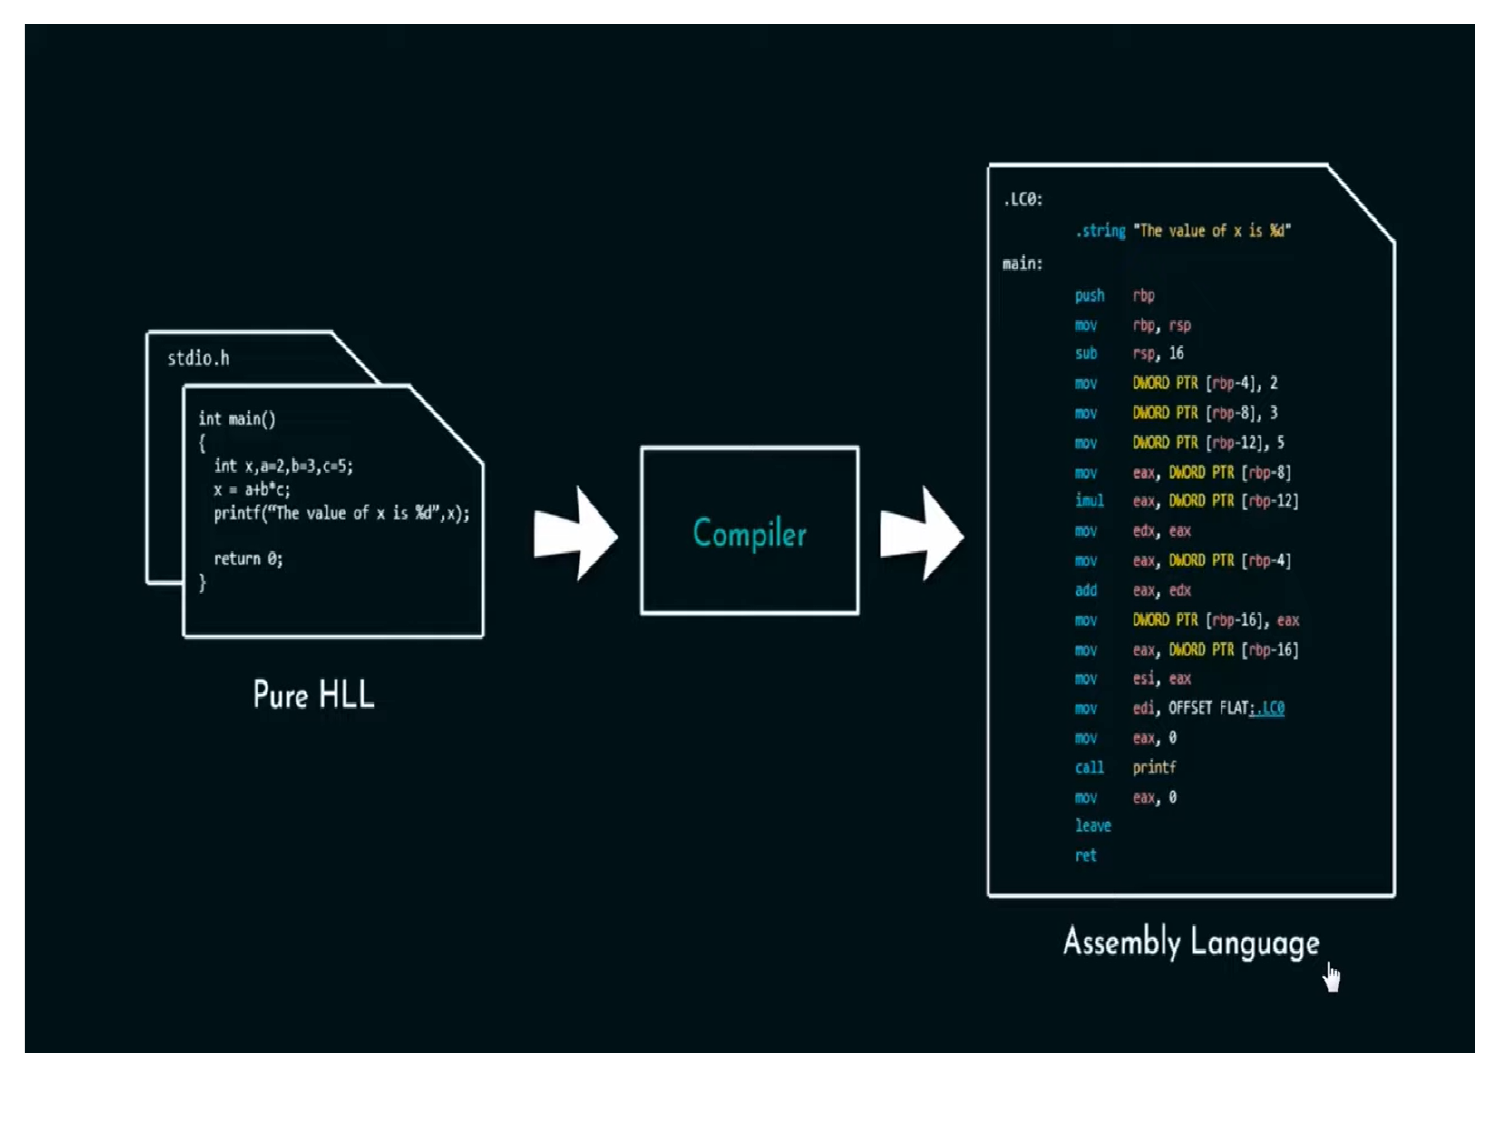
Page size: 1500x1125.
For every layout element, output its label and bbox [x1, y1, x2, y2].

picture [24, 24, 1476, 1054]
